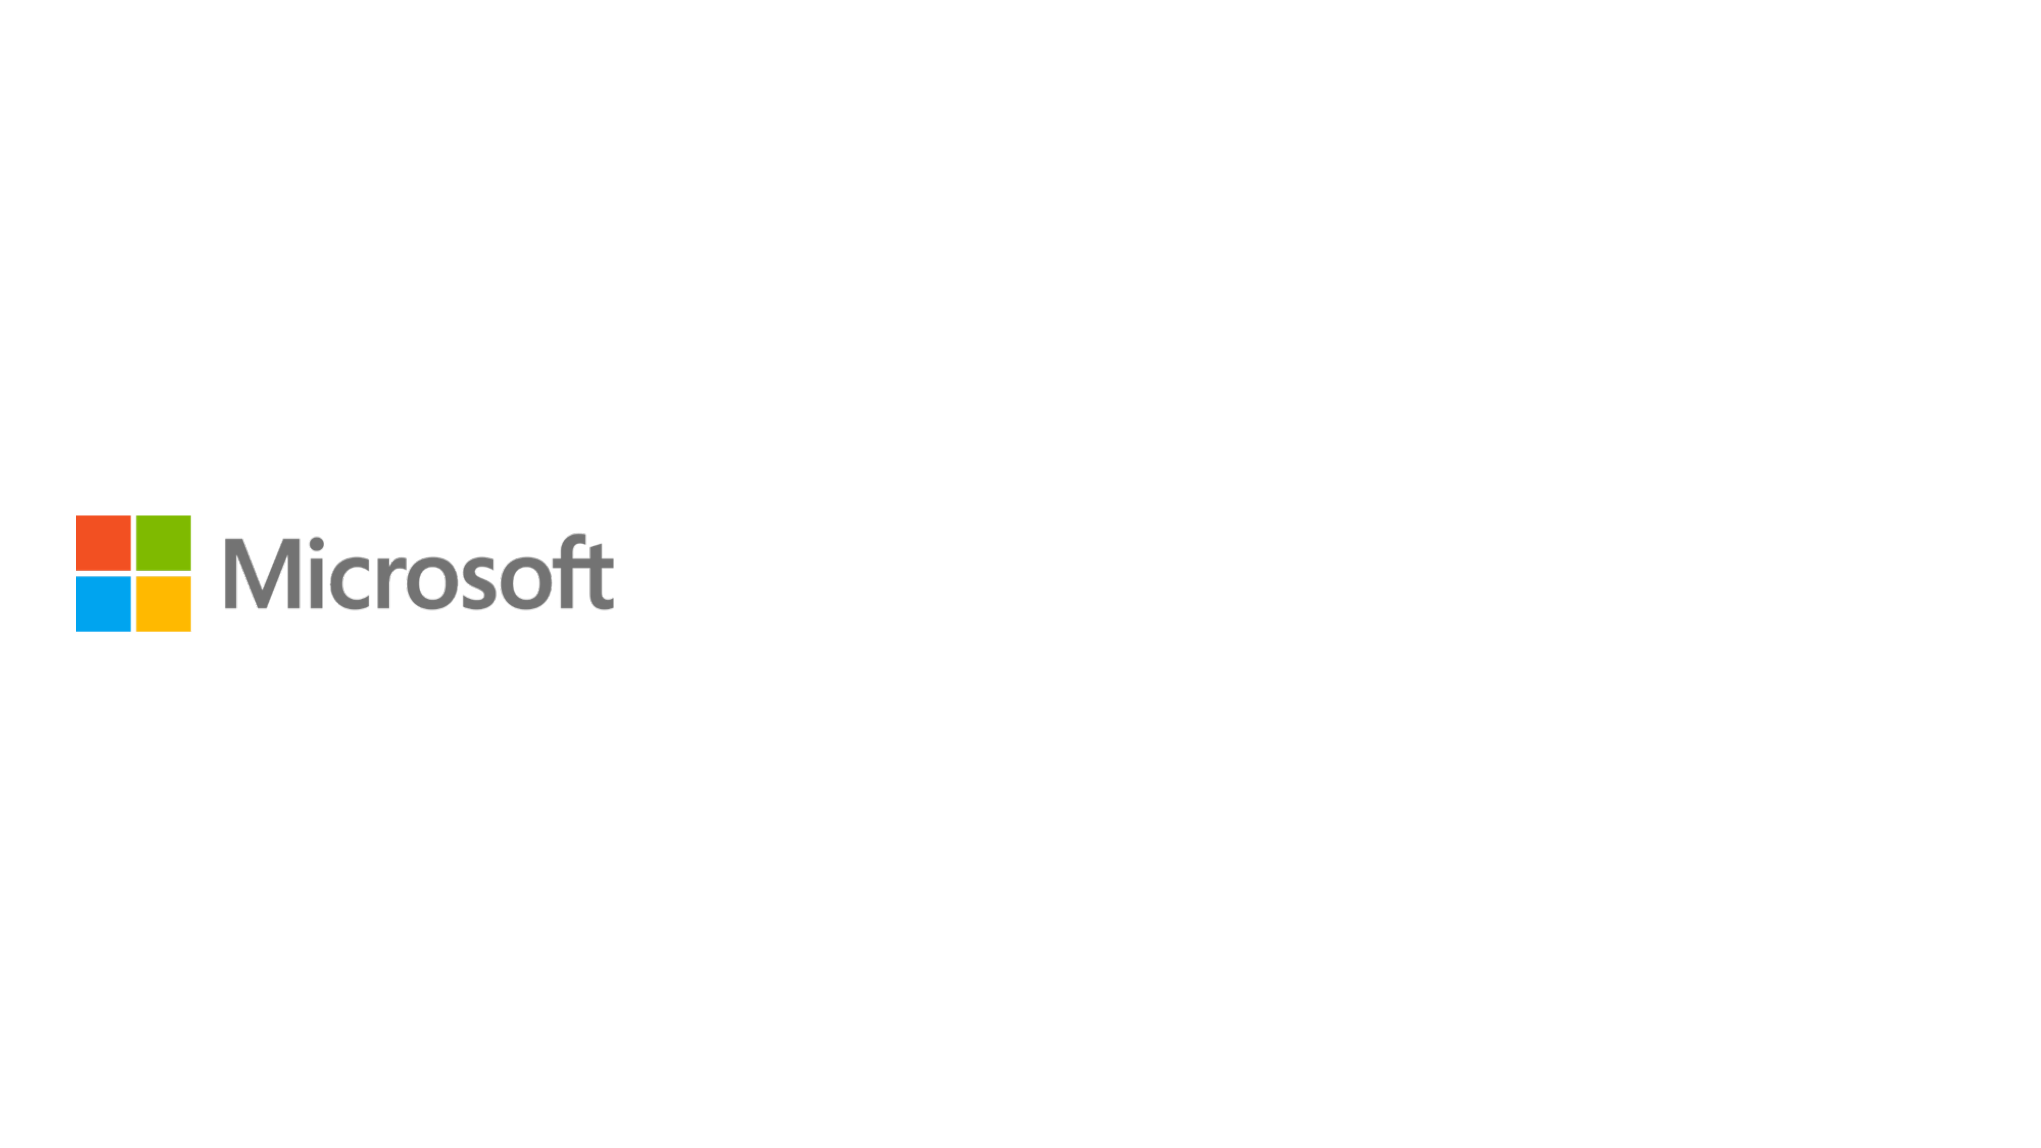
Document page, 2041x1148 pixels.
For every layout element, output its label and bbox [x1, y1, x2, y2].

picture [76, 515, 614, 632]
